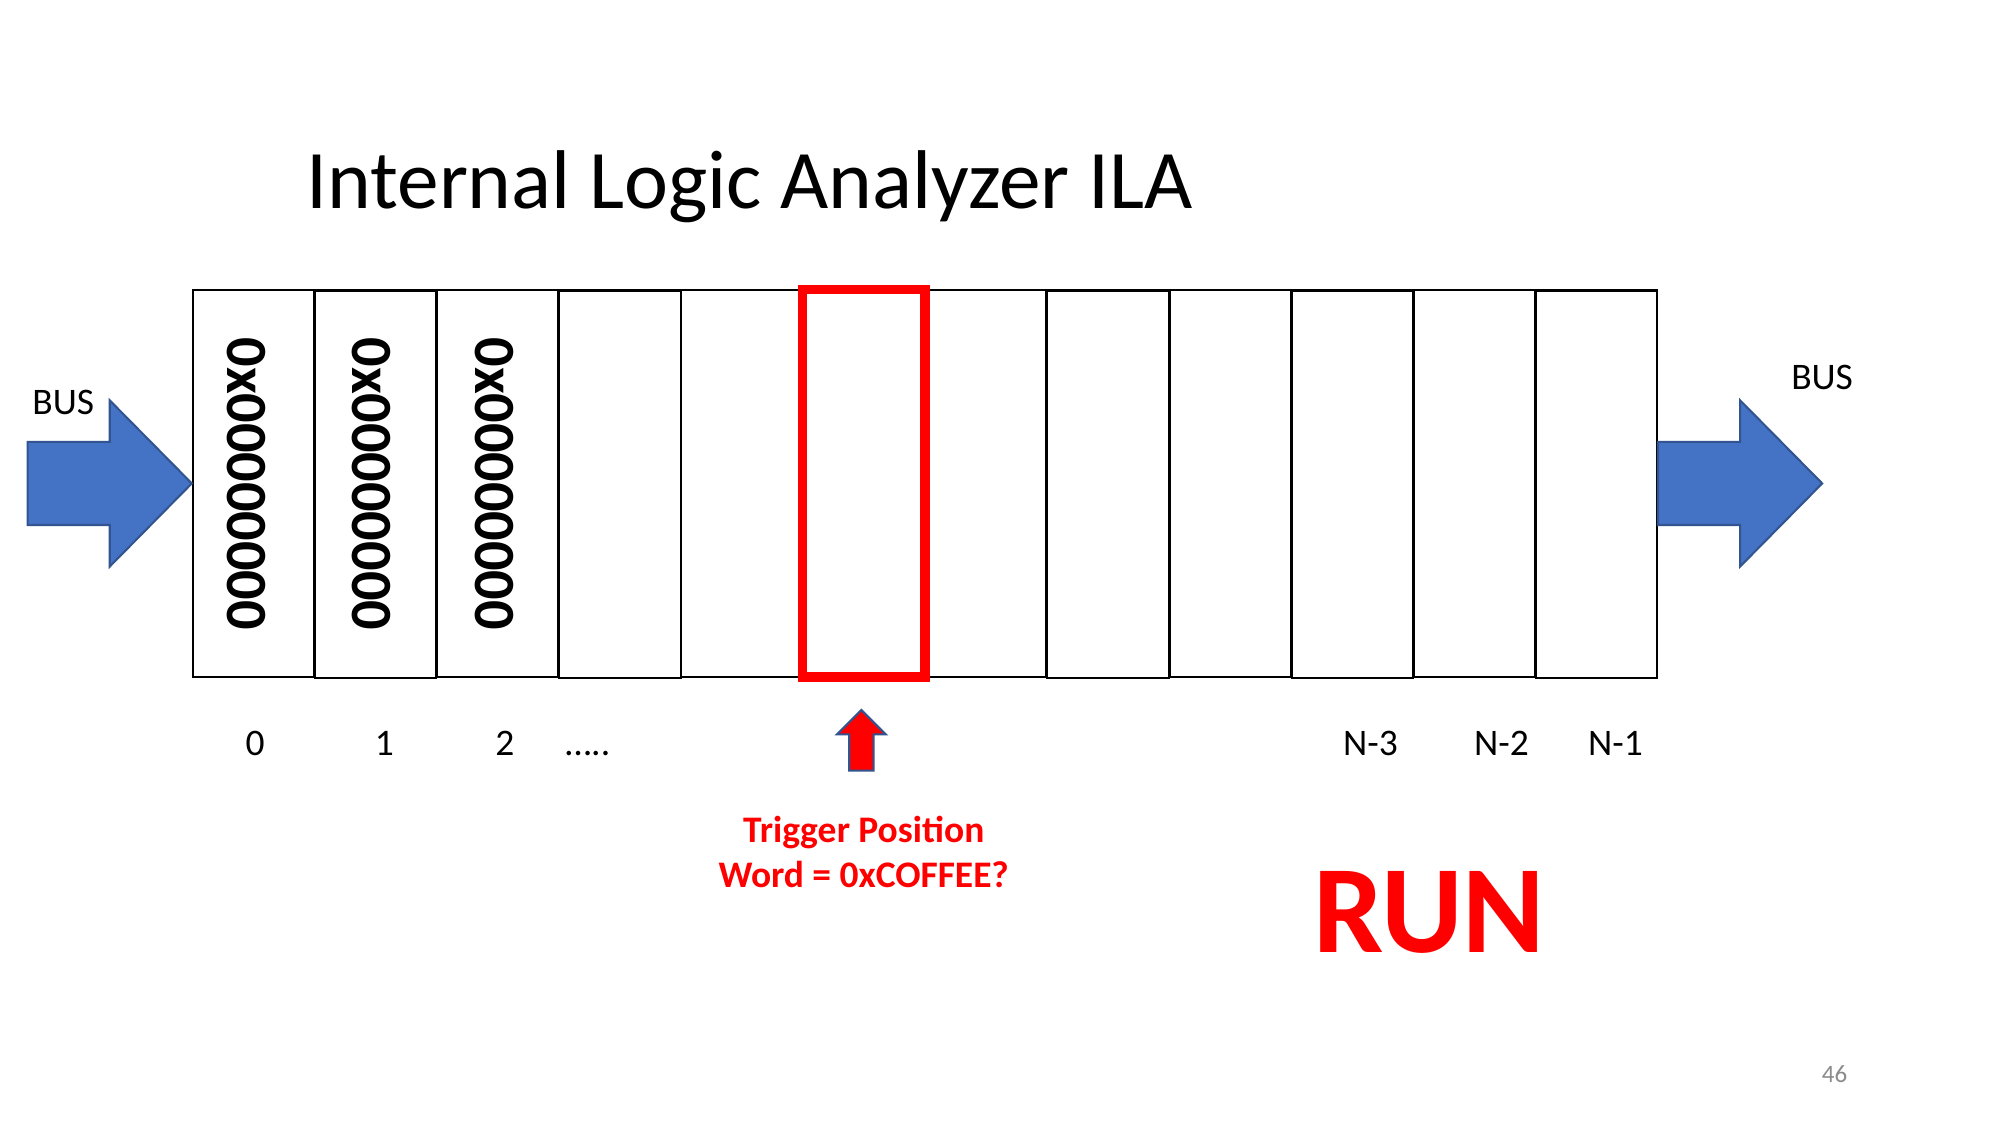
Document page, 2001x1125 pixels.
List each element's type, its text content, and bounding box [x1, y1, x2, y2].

text_box [1535, 289, 1658, 679]
text_box [680, 289, 802, 678]
text_box Trigger Position Word = 0xCOFFEE? [703, 797, 1025, 903]
text_box 0x00000000 [456, 322, 541, 657]
text_box [834, 708, 889, 772]
text_box N-3 N-2 N-1 [1328, 710, 1676, 770]
text_box [1046, 289, 1170, 679]
text_box [192, 289, 314, 678]
text_box [802, 289, 926, 678]
text_box 0x00000000 [333, 322, 418, 657]
text_box [926, 289, 1046, 678]
title Internal Logic Analyzer ILA [0, 47, 1500, 235]
text_box [1412, 289, 1535, 678]
text_box BUS [1776, 344, 1868, 405]
text_box [1656, 397, 1824, 570]
text_box [1291, 289, 1414, 679]
slide_number 46 [1412, 1042, 1863, 1103]
text_box [435, 289, 558, 678]
text_box [558, 289, 682, 679]
text_box [26, 399, 194, 570]
text_box 0x00000000 [208, 322, 294, 657]
text_box [314, 289, 437, 679]
text_box BUS [17, 369, 110, 430]
text_box [1169, 289, 1291, 678]
text_box RUN [1298, 820, 1560, 986]
text_box 0 1 2 ….. [230, 710, 635, 770]
